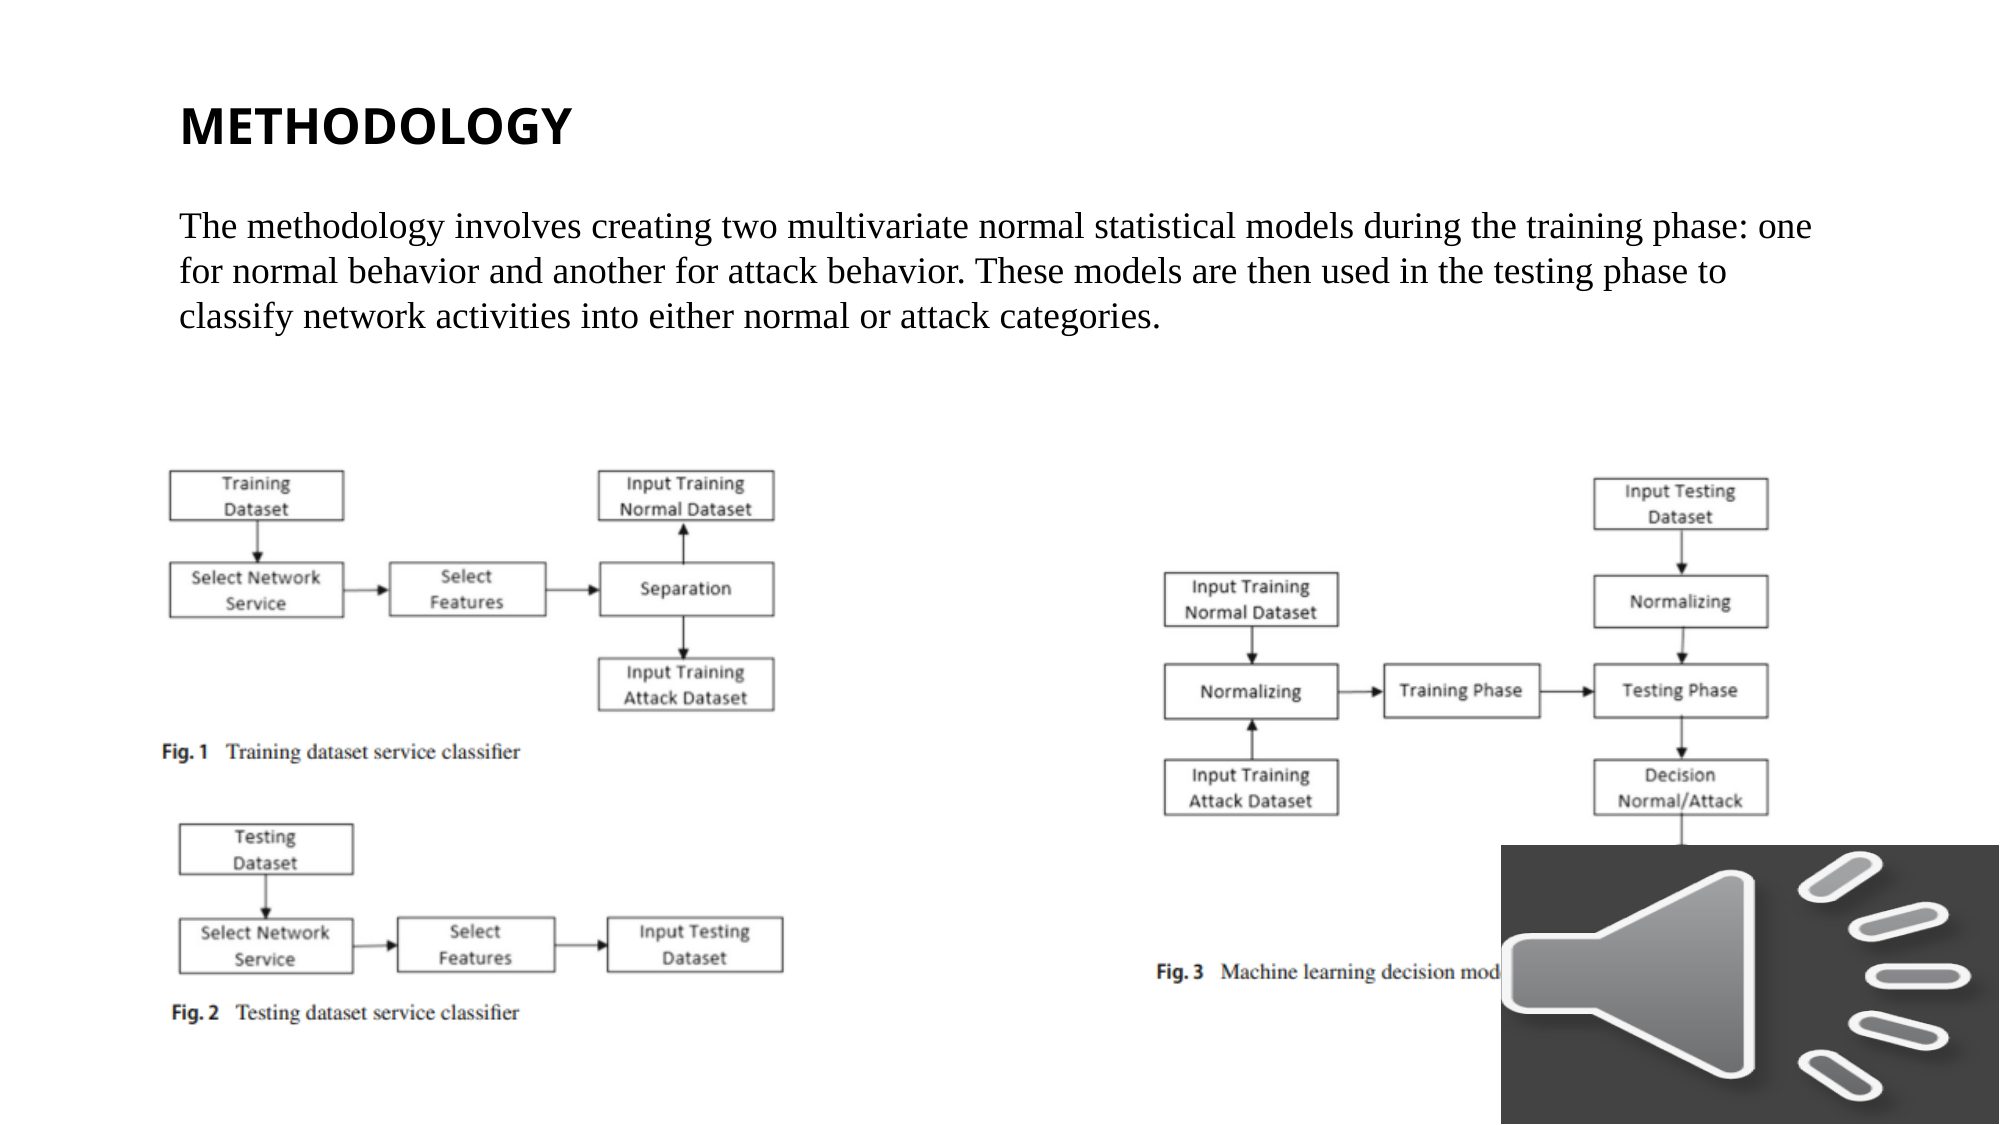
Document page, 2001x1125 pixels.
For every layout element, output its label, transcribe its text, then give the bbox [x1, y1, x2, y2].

text_box METHODOLOGY [164, 87, 667, 163]
picture [1141, 455, 2000, 1125]
text_box The methodology involves creating two multivariate normal statistical models during the training phase: one for normal behavior and another for attack behavior. These models are then used in the testing phase to classify network activities into either normal or attack categories. [164, 193, 1844, 343]
picture [164, 808, 798, 1045]
picture [148, 455, 791, 781]
